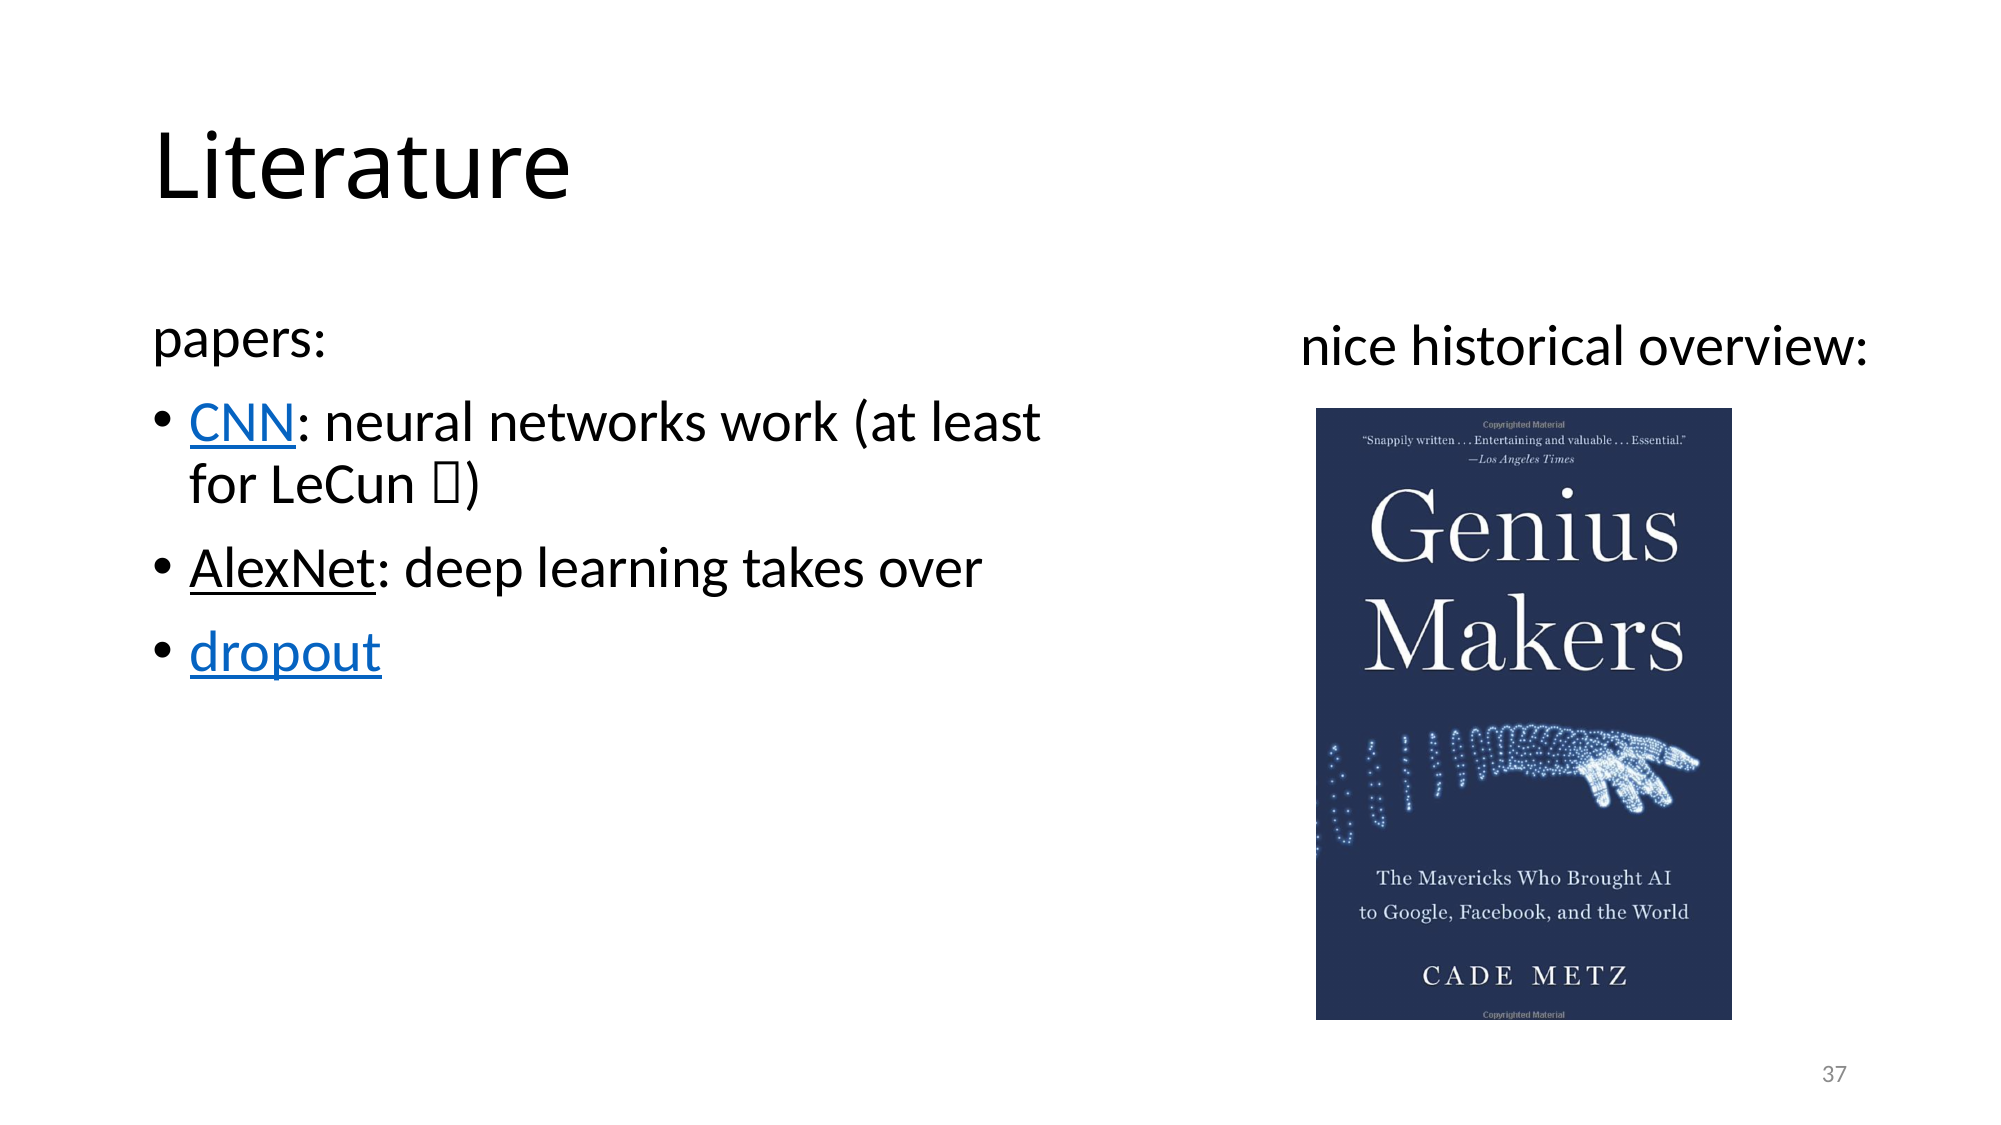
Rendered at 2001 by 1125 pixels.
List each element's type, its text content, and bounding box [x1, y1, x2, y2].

slide_number 37 [1412, 1042, 1863, 1103]
text_box nice historical overview: [1285, 299, 1886, 385]
picture [1316, 408, 1732, 1020]
list papers: CNN: neural networks work (at least for LeCun ) AlexNet: deep learning takes over dropout [137, 299, 1071, 1014]
title Literature [137, 59, 1863, 278]
